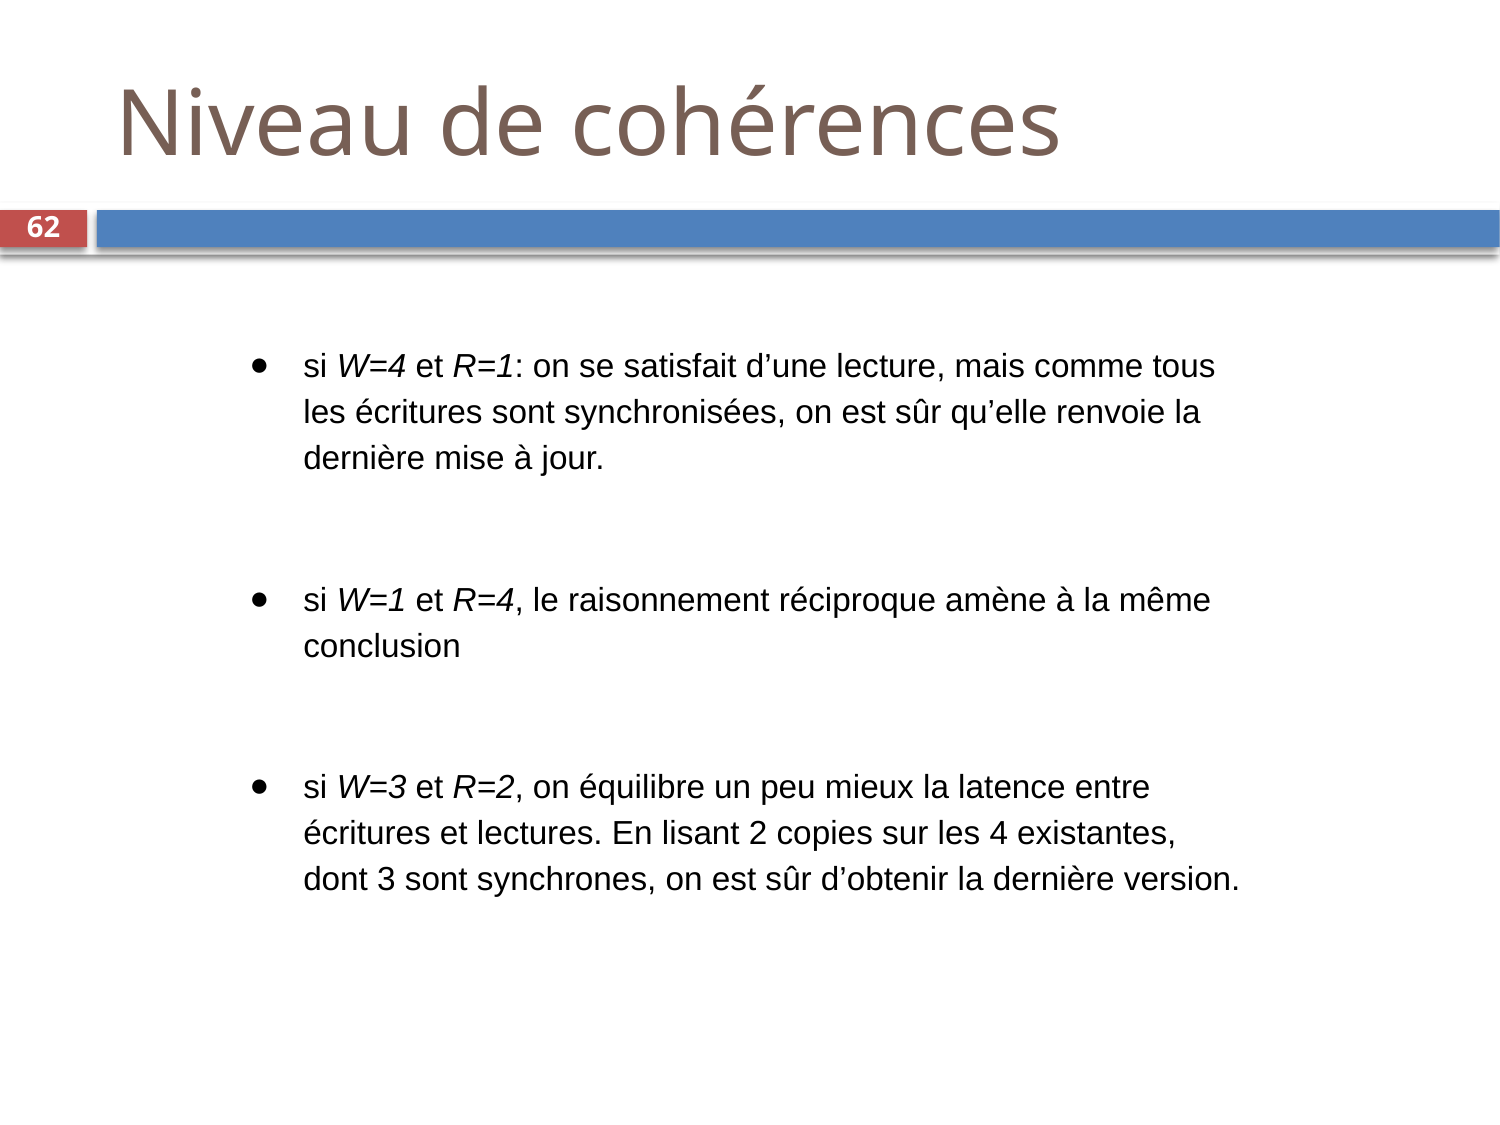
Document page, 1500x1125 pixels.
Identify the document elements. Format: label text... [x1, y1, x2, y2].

text_box ‹#› [0, 208, 88, 249]
text_box si W=4 et R=1: on se satisfait d’une lecture, mais comme tous les écritures sont synchronisées, on est sûr qu’elle renvoie la dernière mise à jour. si W=1 et R=4, le raisonnement réciproque amène à la même conclusion si W=3 et R=2, on équilibre un peu mieux la latence entre écritures et lectures. En lisant 2 copies sur les 4 existantes, dont 3 sont synchrones, on est sûr d’obtenir la dernière version. [150, 323, 1321, 1066]
text_box Niveau de cohérences [100, 37, 1438, 200]
